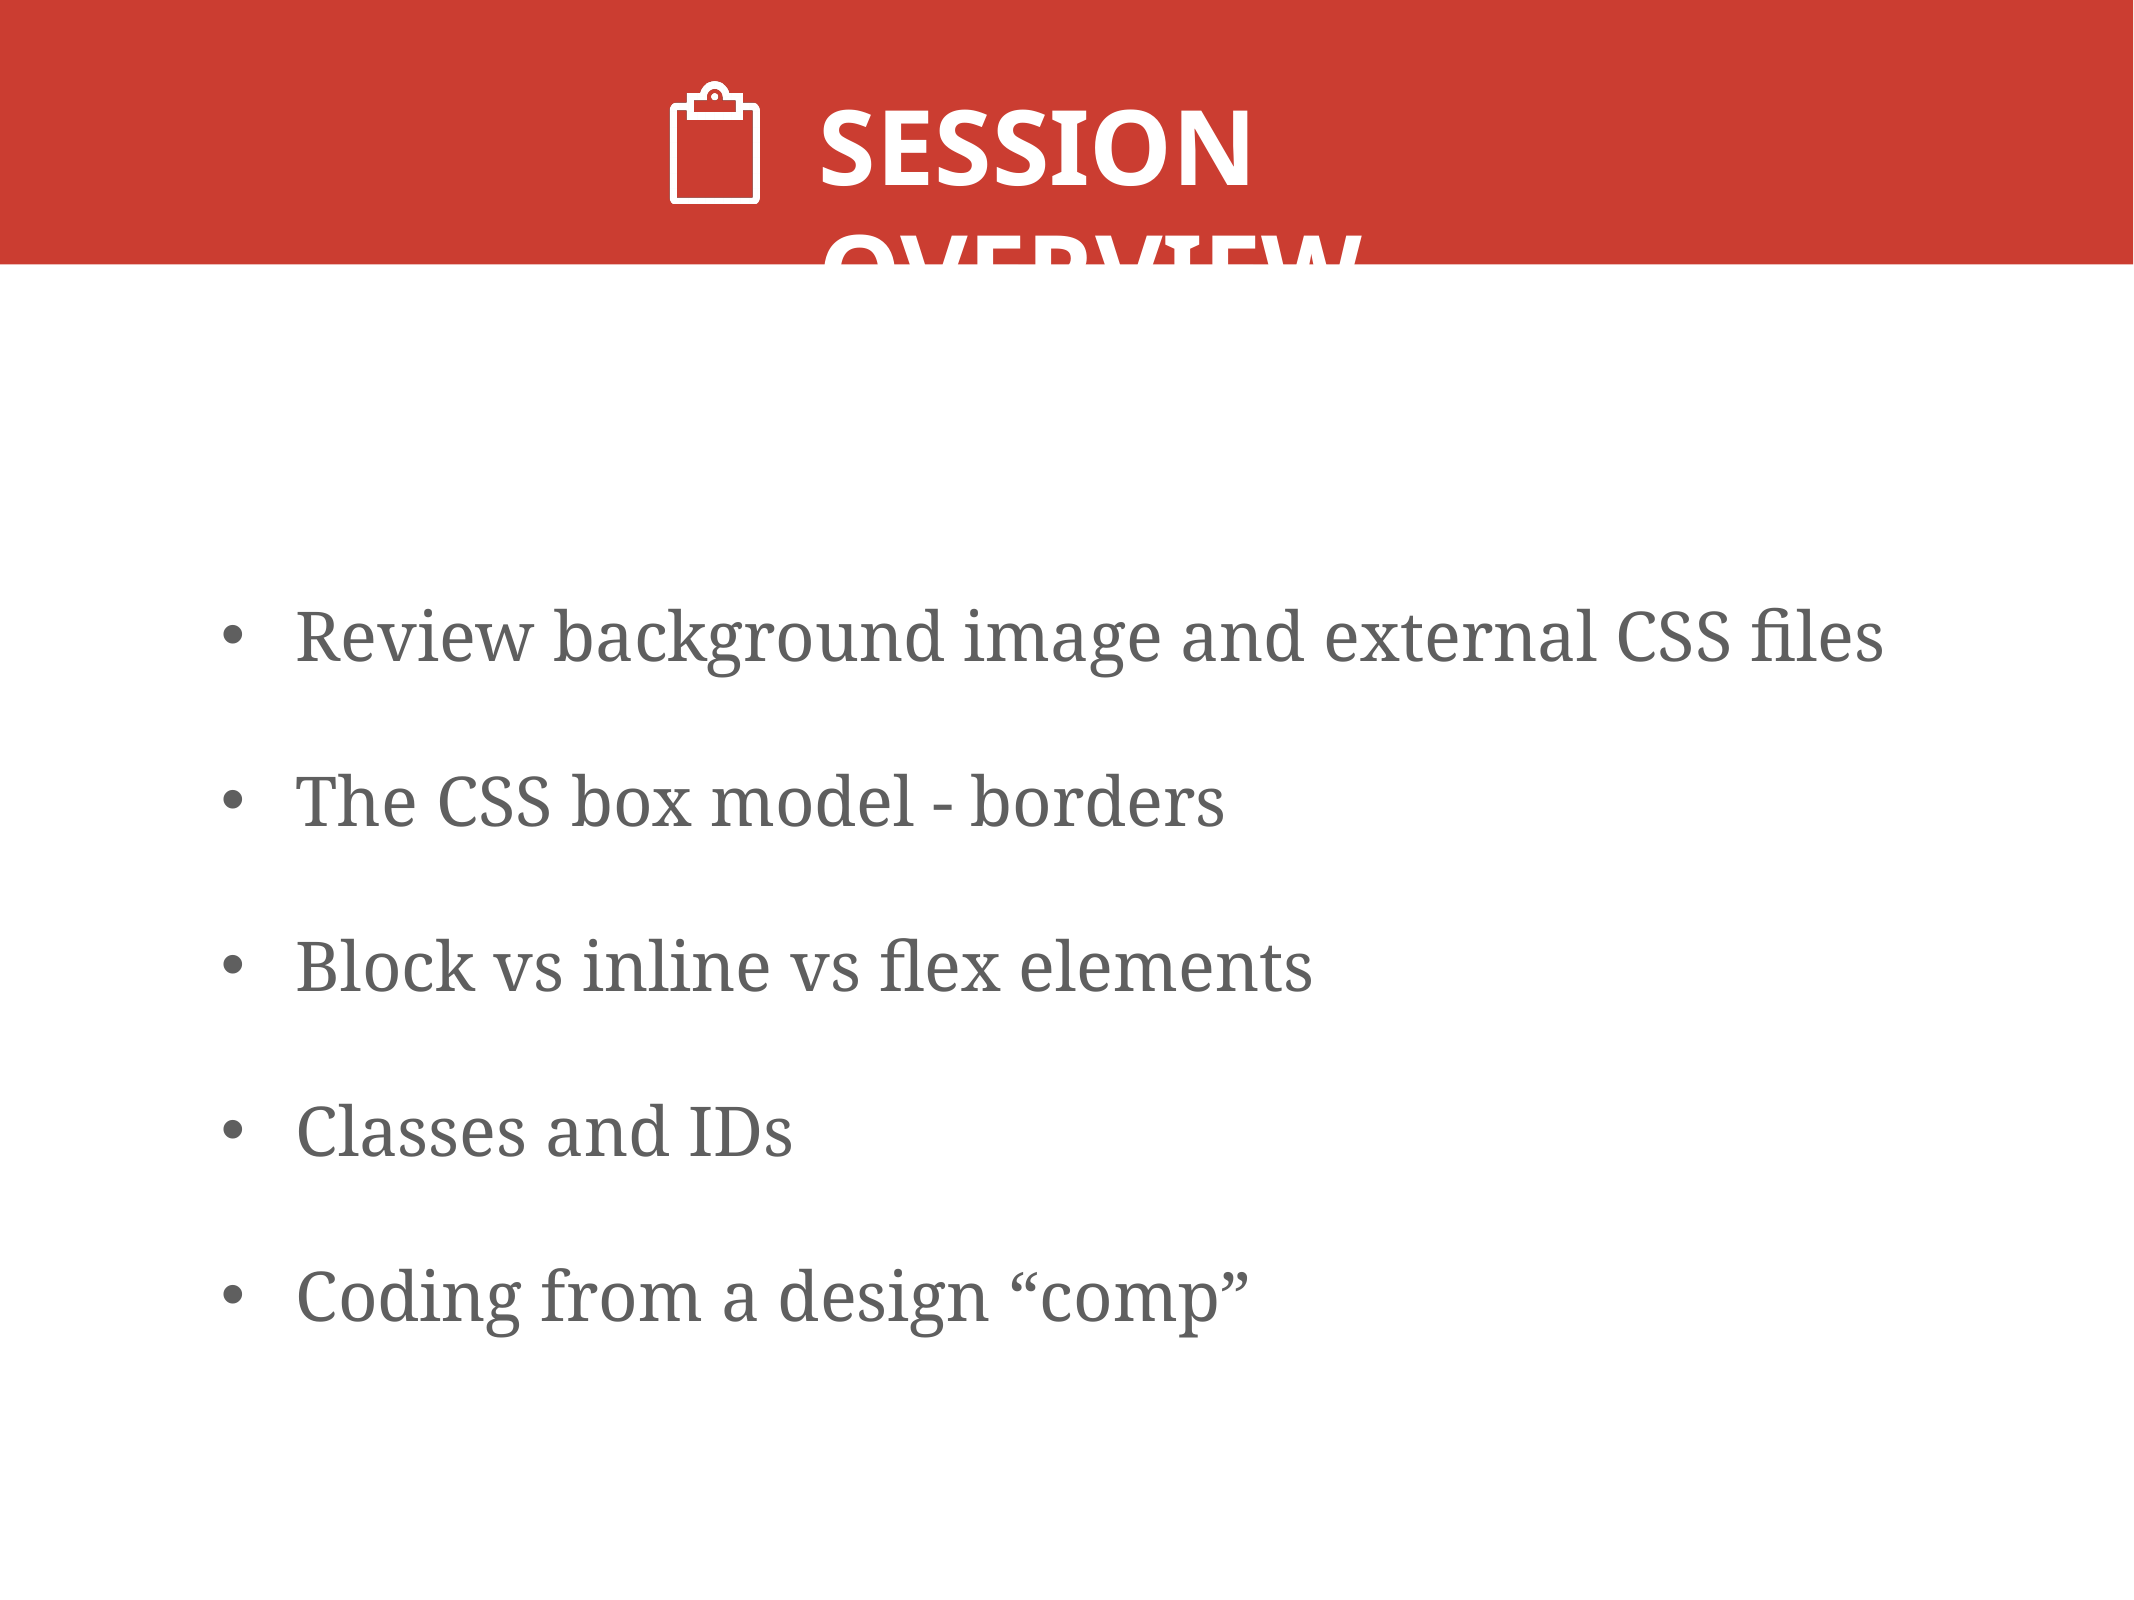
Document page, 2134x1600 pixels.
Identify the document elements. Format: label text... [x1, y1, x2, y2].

text_box [654, 81, 775, 204]
text_box Review background image and external CSS files The CSS box model - borders Block vs inline vs flex elements Classes and IDs Coding from a design “comp” [218, 510, 1973, 1335]
title SESSION OVERVIEW [816, 81, 1420, 349]
text_box [0, 0, 2134, 265]
